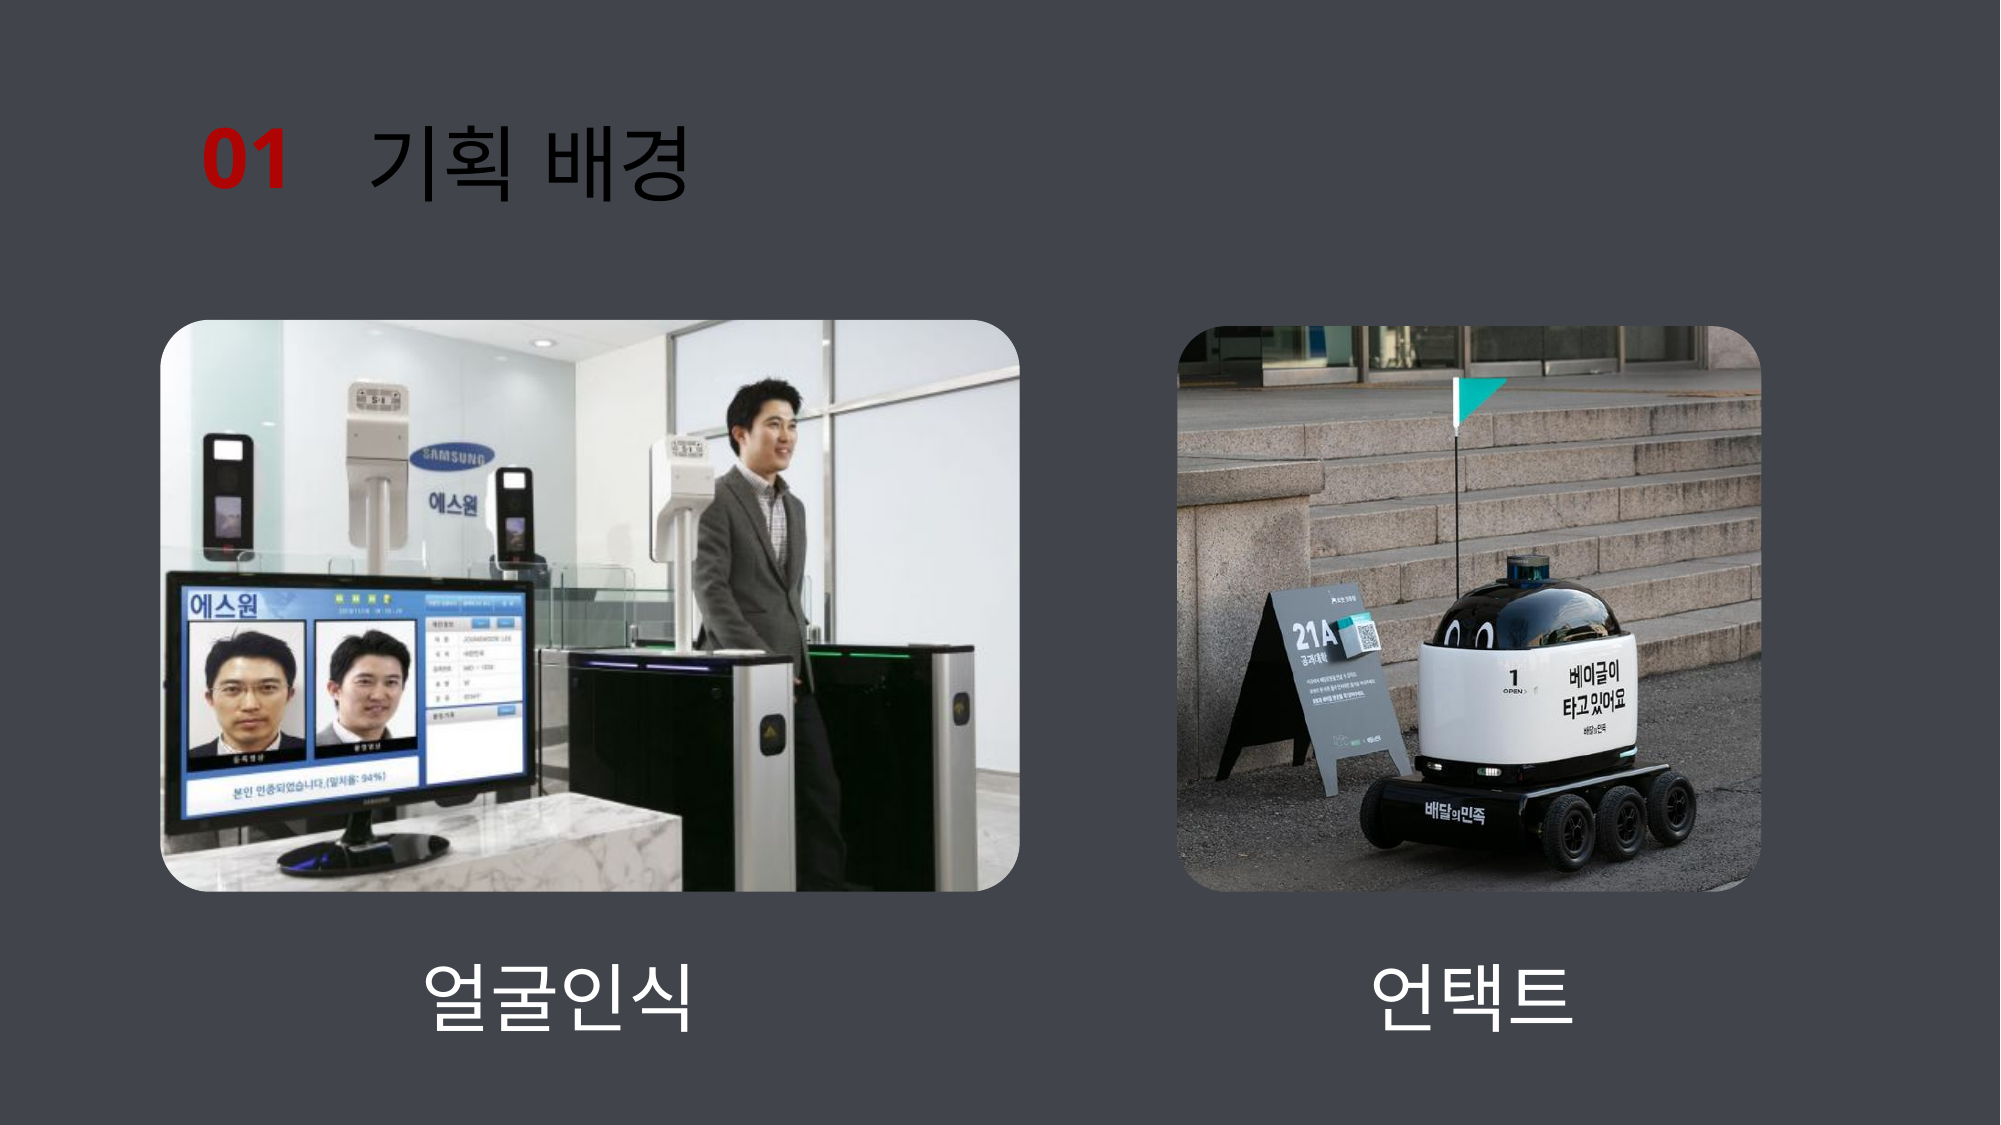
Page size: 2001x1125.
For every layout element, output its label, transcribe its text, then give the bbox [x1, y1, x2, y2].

text_box 얼굴인식 [406, 944, 774, 1050]
text_box 기획 배경 [351, 104, 711, 220]
text_box 01 [186, 98, 312, 213]
picture [160, 319, 1020, 892]
picture [1177, 326, 1762, 892]
text_box 언택트 [1355, 944, 1662, 1050]
